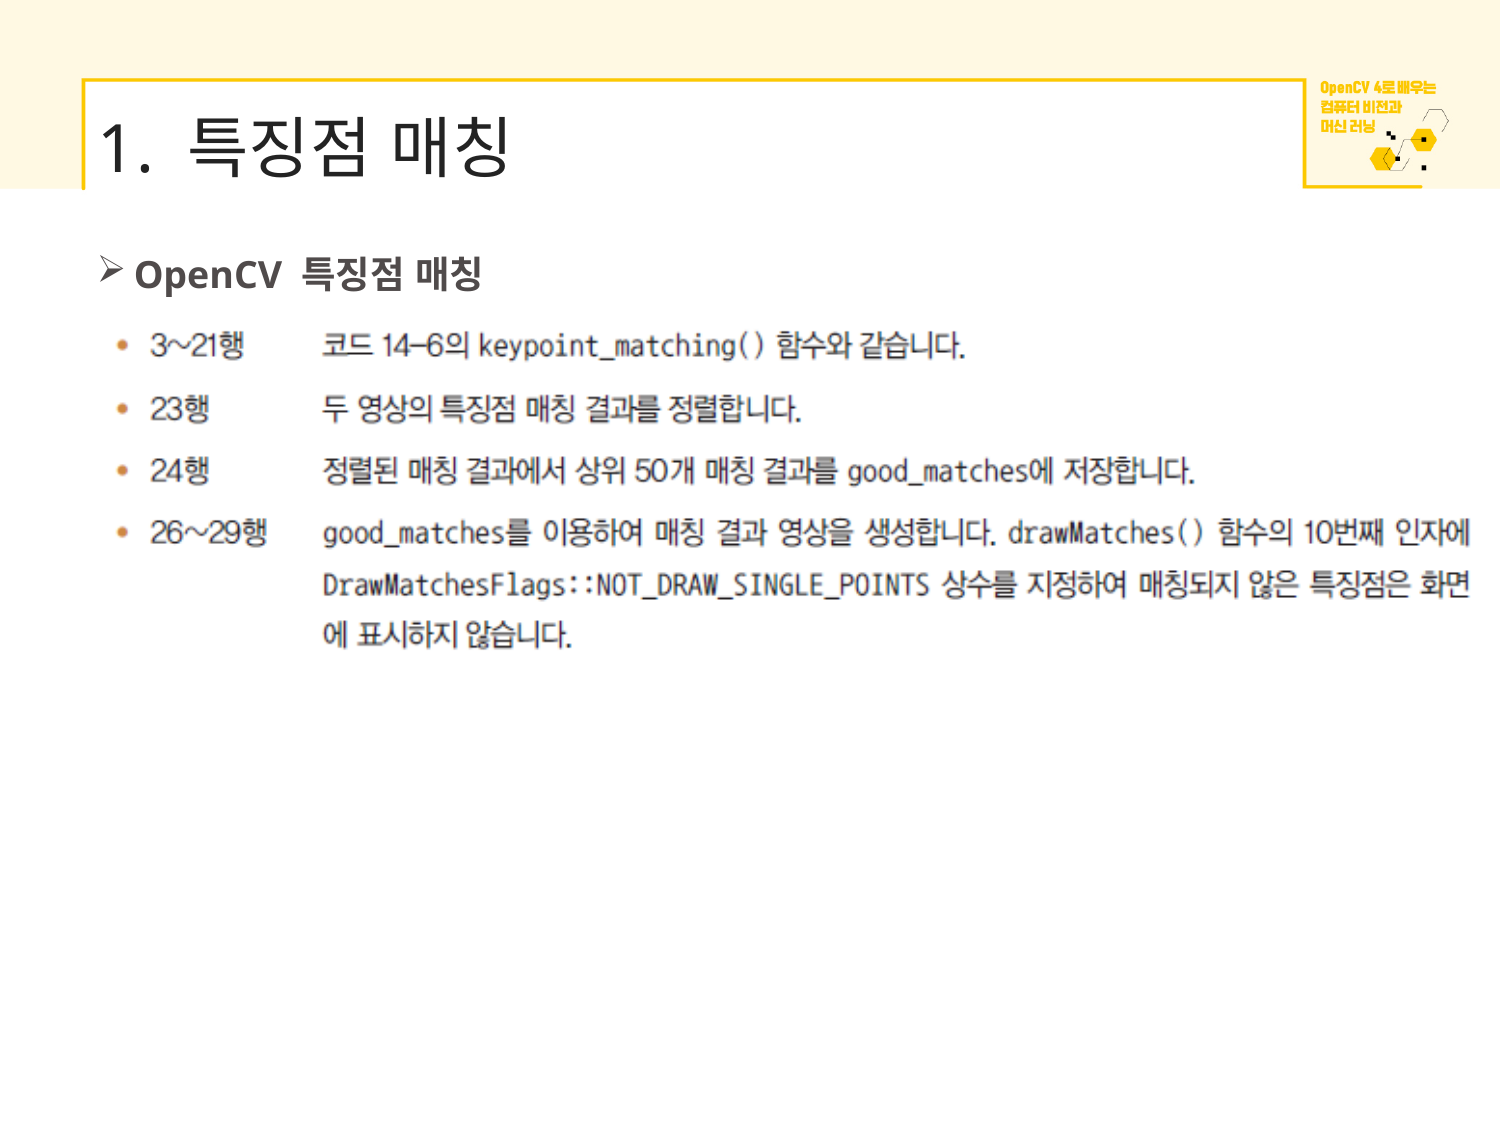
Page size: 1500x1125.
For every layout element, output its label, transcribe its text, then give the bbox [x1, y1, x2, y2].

title 1. 특징점 매칭 [82, 61, 1413, 193]
list OpenCV 특징점 매칭 [81, 239, 1412, 1054]
picture [0, 0, 1500, 1125]
